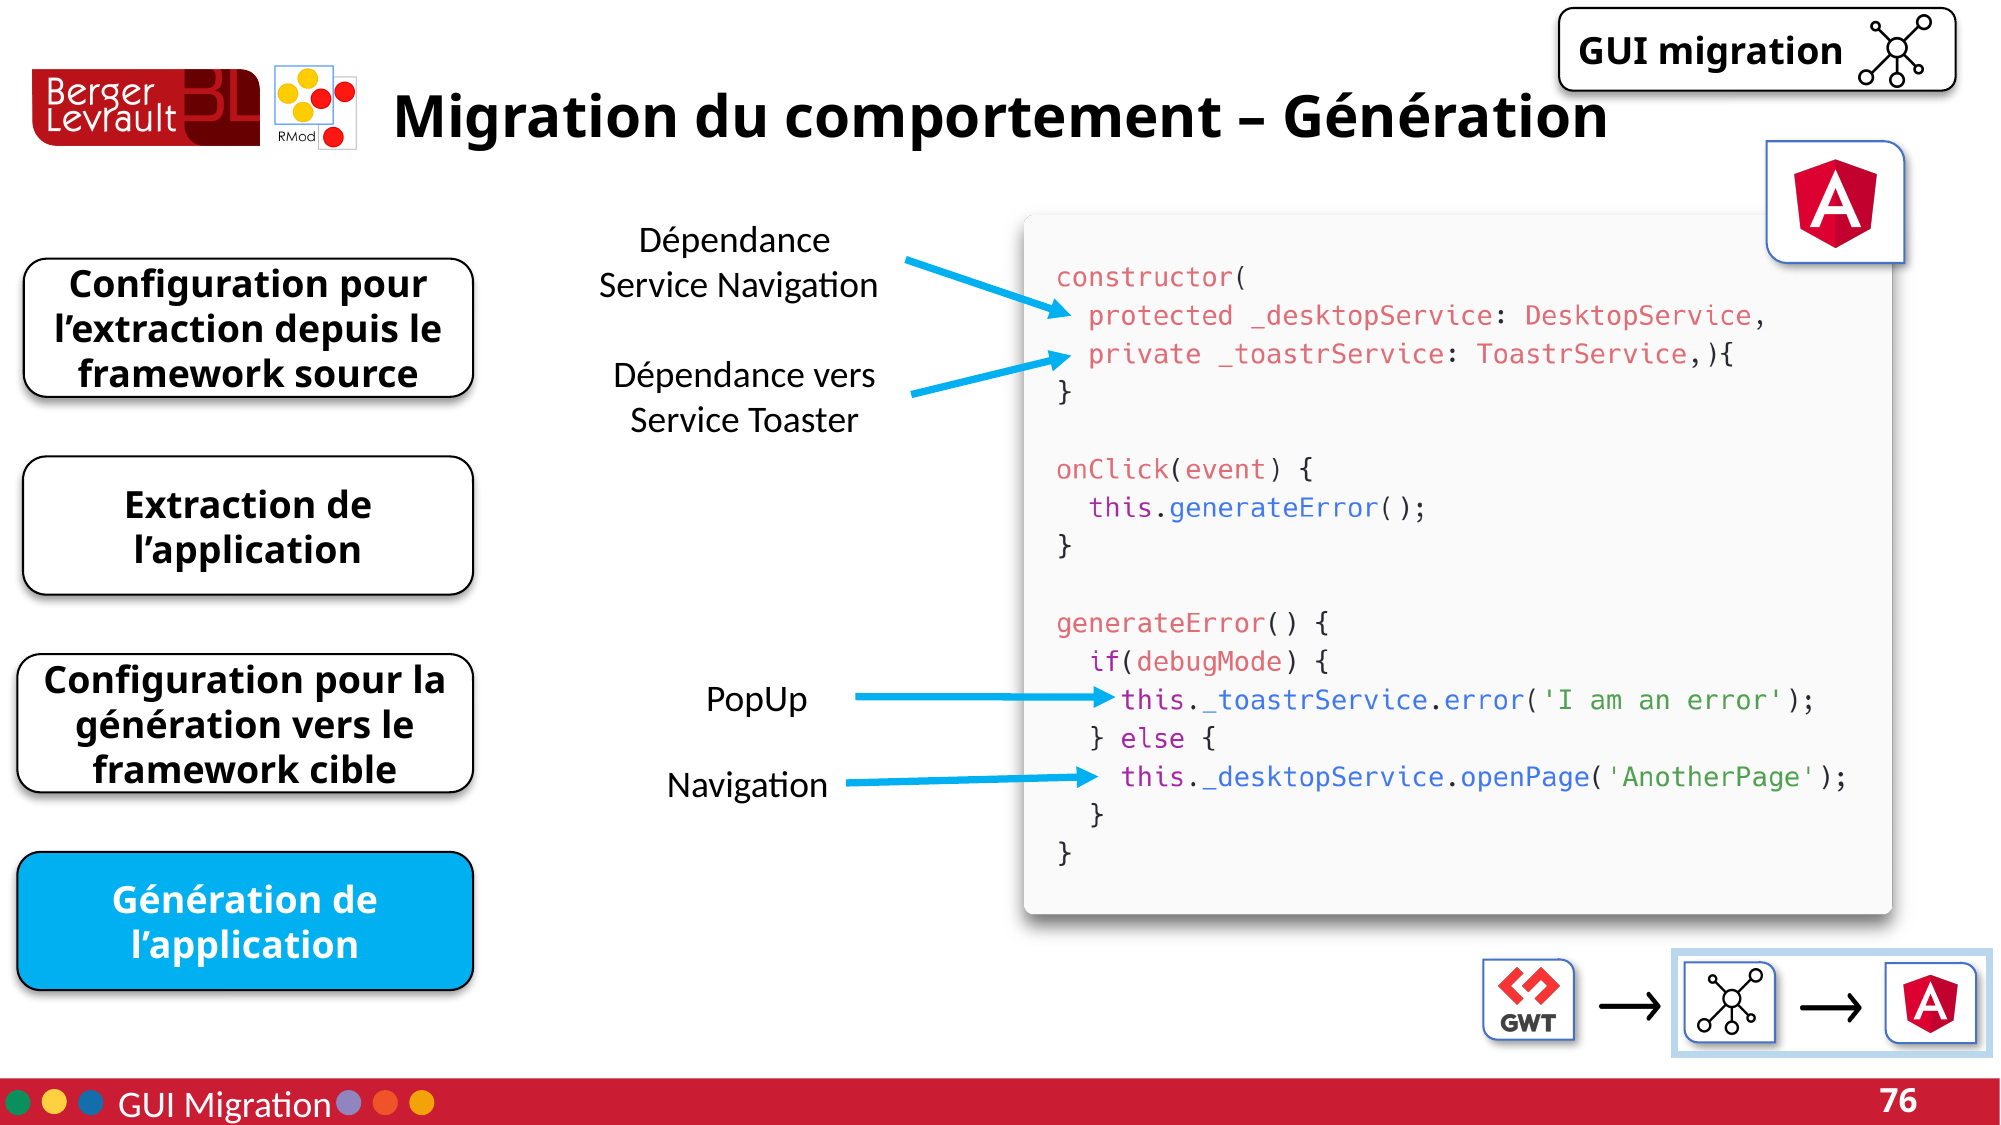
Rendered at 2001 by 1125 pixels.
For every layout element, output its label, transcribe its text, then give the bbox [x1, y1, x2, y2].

text_box Configuration pour la génération vers le framework cible [16, 653, 475, 794]
slide_number 76 [1832, 1078, 1965, 1125]
text_box Extraction de l’application [21, 455, 475, 596]
text_box [1674, 951, 1991, 1056]
picture [268, 60, 363, 155]
text_box Dépendance Service Navigation [572, 207, 906, 312]
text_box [1483, 959, 1574, 1040]
picture [32, 69, 260, 146]
picture [1789, 974, 1872, 1041]
text_box [408, 1089, 436, 1117]
picture [975, 182, 1941, 947]
text_box [4, 1089, 32, 1117]
text_box GUI Migration [103, 1072, 398, 1125]
title Migration du comportement – Génération [377, 79, 1906, 183]
text_box Génération de l’application [16, 850, 475, 992]
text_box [1885, 963, 1977, 1044]
text_box [77, 1089, 103, 1117]
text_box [911, 355, 1072, 396]
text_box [1766, 141, 1905, 264]
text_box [905, 260, 1072, 316]
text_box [845, 776, 1099, 784]
picture [1588, 966, 1671, 1047]
text_box Dépendance vers Service Toaster [578, 342, 912, 447]
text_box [1559, 7, 1956, 91]
text_box [41, 1088, 67, 1115]
text_box PopUp [658, 666, 856, 727]
text_box Navigation [649, 753, 847, 813]
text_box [1684, 962, 1776, 1043]
text_box Configuration pour l’extraction depuis le framework source [22, 257, 475, 398]
